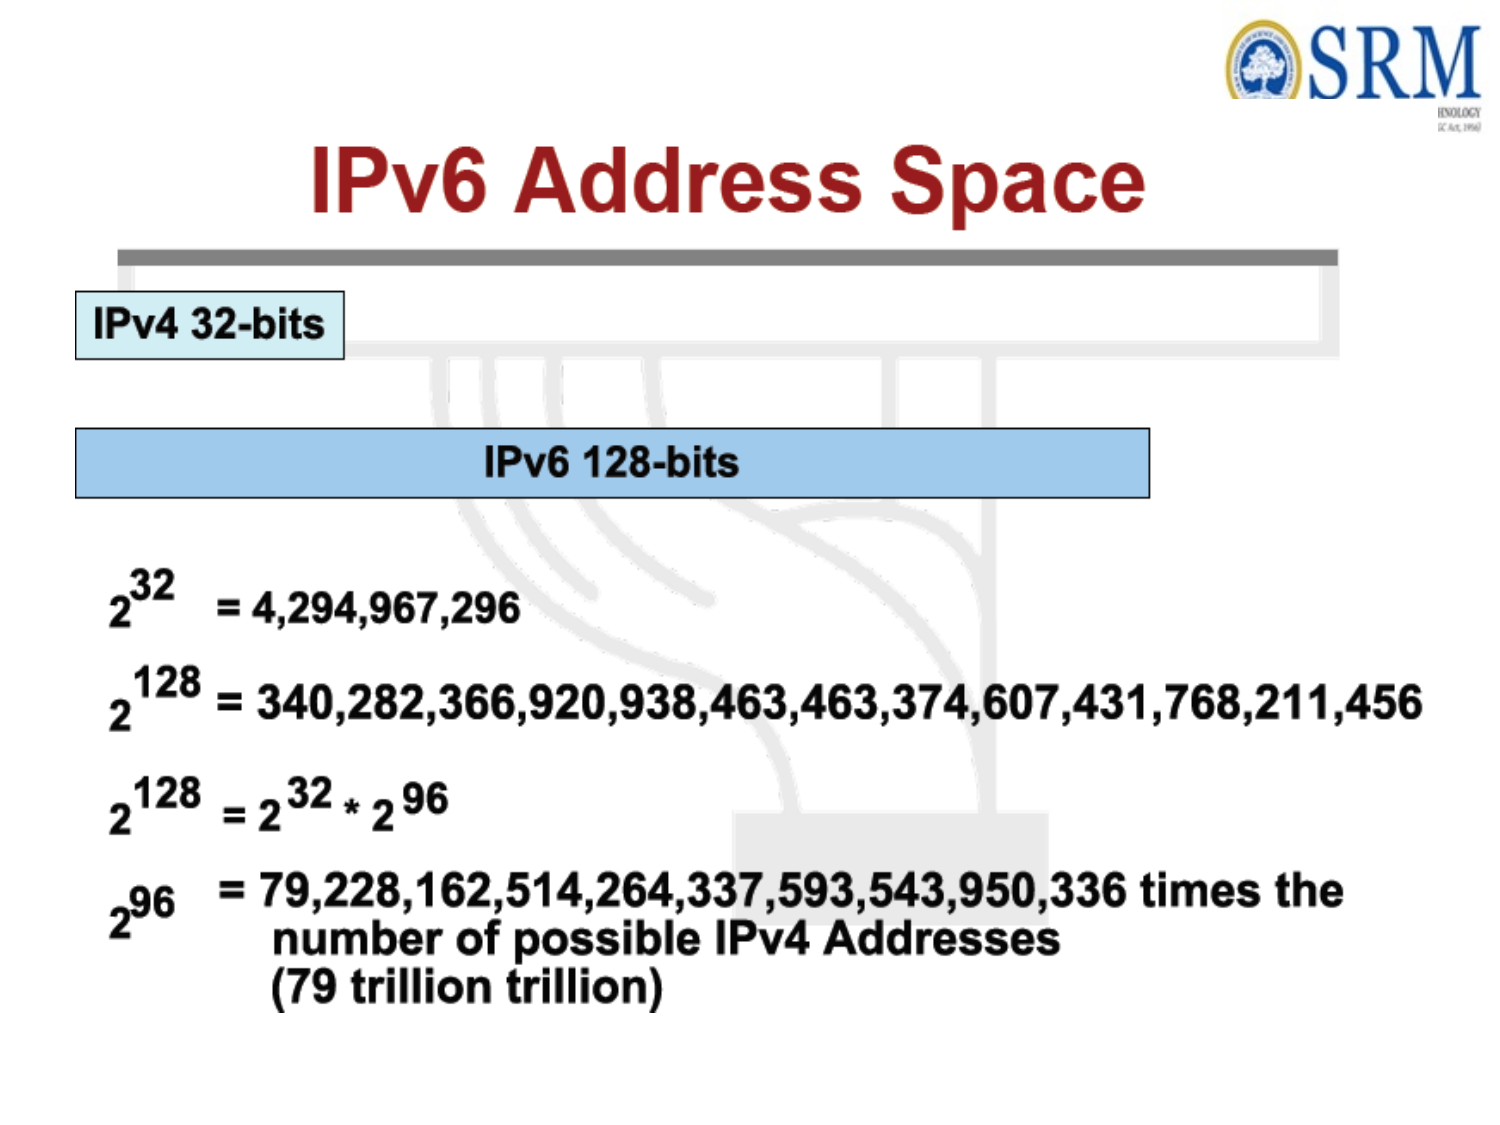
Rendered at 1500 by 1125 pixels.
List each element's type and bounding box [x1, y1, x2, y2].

list [74, 99, 1438, 1013]
picture [1223, 0, 1489, 149]
